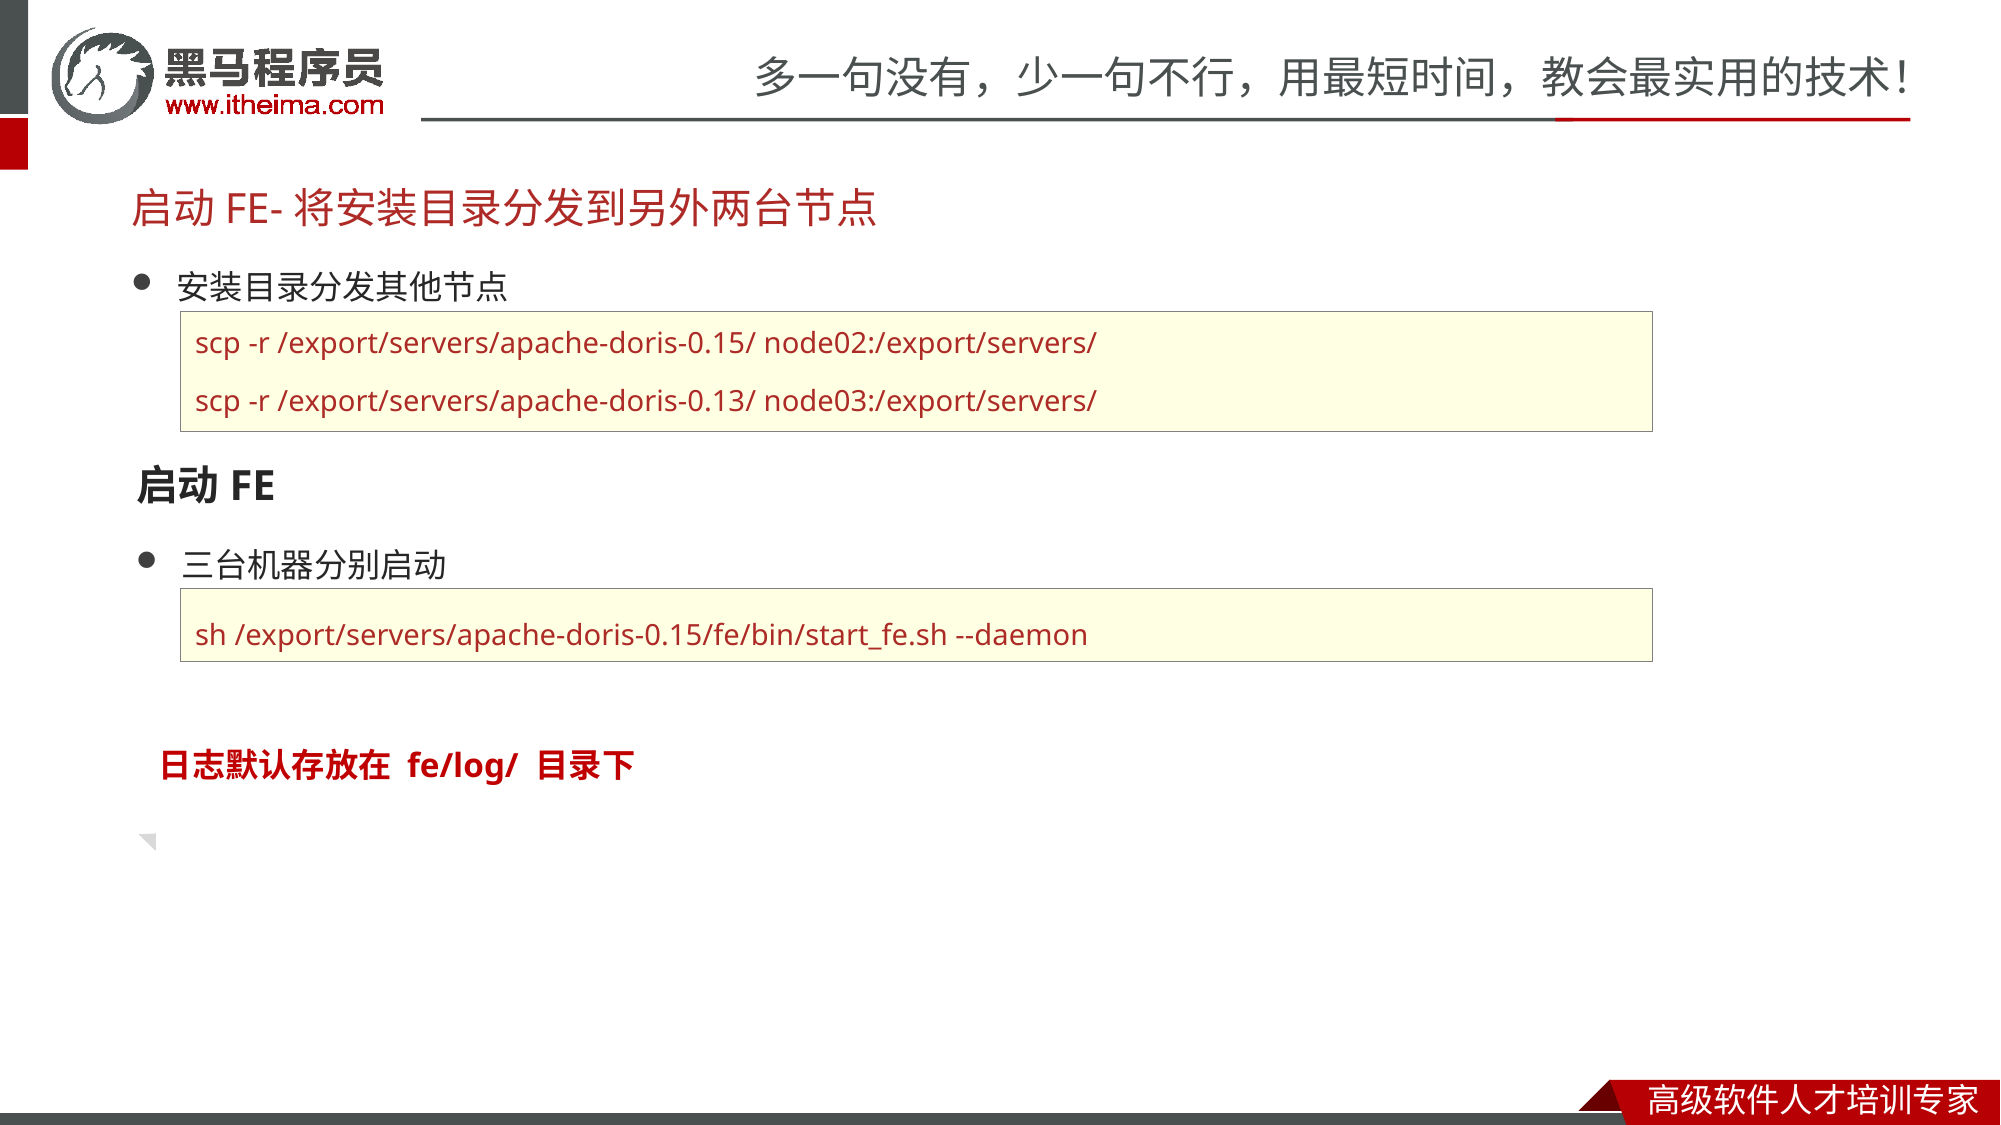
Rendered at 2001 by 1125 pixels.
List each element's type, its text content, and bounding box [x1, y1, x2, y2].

text_box scp -r /export/servers/apache-doris-0.15/ node02:/export/servers/ scp -r /export/servers/apache-doris-0.13/ node03:/export/servers/ [178, 309, 1655, 433]
text_box 启动FE [121, 441, 1885, 516]
text_box 三台机器分别启动 日志默认存放在 fe/log/ 目录下 [121, 516, 1907, 805]
title 启动FE-将安装目录分发到另外两台节点 [116, 164, 268, 239]
text_box [268, 163, 2000, 248]
list 安装目录分发其他节点 [116, 239, 1695, 325]
picture [50, 26, 384, 125]
text_box [136, 831, 159, 853]
text_box sh /export/servers/apache-doris-0.15/fe/bin/start_fe.sh --daemon [178, 586, 1655, 663]
